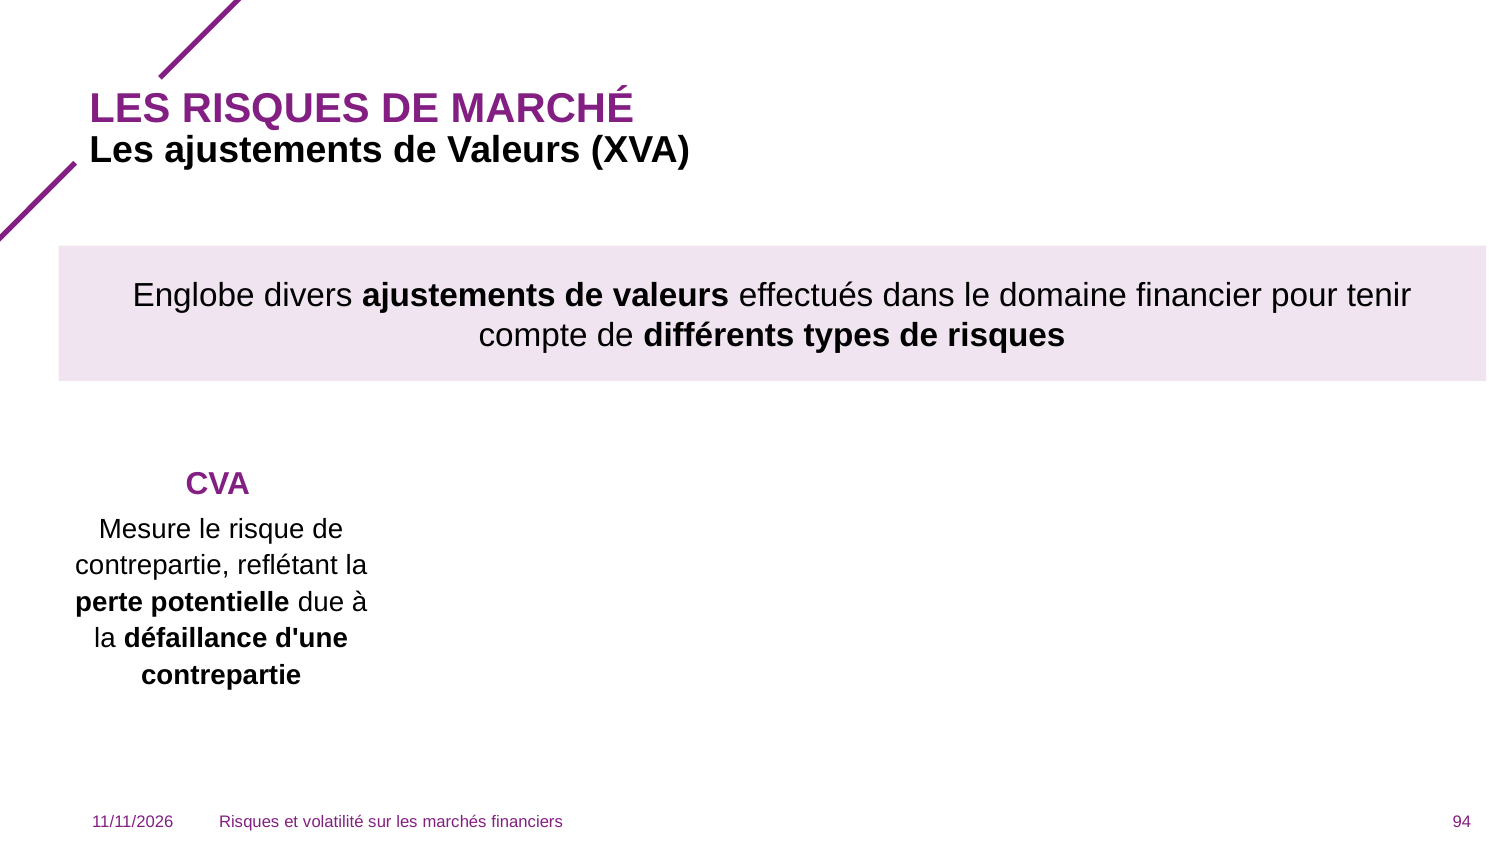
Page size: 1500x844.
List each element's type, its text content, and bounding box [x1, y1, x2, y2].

footer Risques et volatilité sur les marchés financiers [205, 797, 1385, 844]
text_box Englobe divers ajustements de valeurs effectués dans le domaine financier pour tenir compte de différents types de risques [58, 245, 1487, 381]
title Les risques de marché [74, 86, 1385, 132]
slide_number 94 [1387, 797, 1487, 844]
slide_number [77, 797, 205, 844]
list CVA Mesure le risque de contrepartie, reflétant la perte potentielle due à la défaillance d'une contrepartie [58, 451, 385, 698]
list Les ajustements de Valeurs (XVA) [74, 132, 1385, 220]
